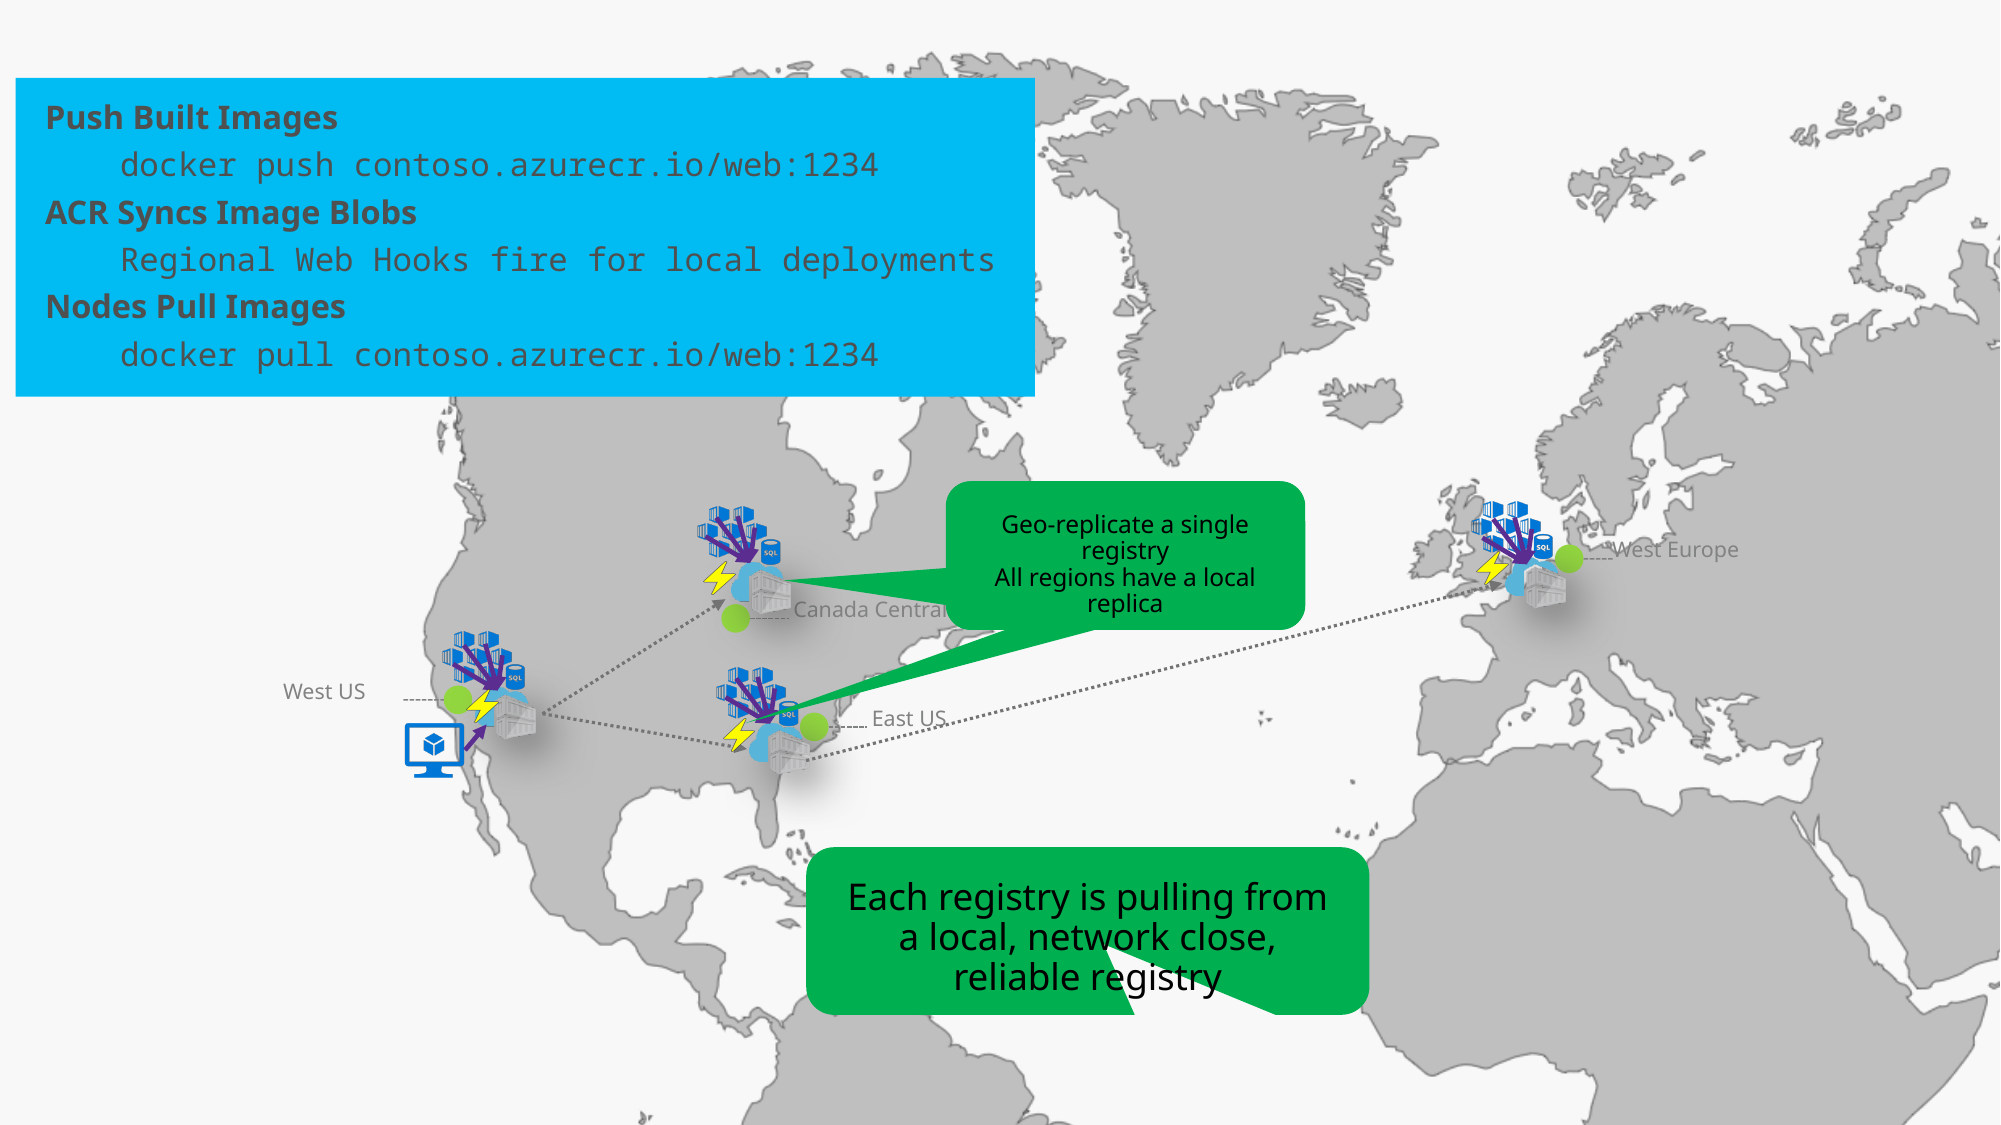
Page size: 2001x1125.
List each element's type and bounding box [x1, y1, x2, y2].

text_box [484, 643, 498, 663]
text_box [1554, 539, 1814, 574]
text_box [463, 645, 484, 663]
text_box [1492, 518, 1514, 537]
text_box [542, 598, 726, 715]
text_box [749, 527, 756, 563]
text_box [769, 688, 776, 724]
text_box [805, 582, 1503, 761]
text_box [705, 536, 751, 564]
text_box [737, 515, 751, 536]
text_box [726, 696, 771, 724]
text_box [735, 678, 757, 696]
text_box [282, 680, 466, 715]
picture [0, 0, 2000, 1125]
text_box [1482, 537, 1528, 565]
text_box [497, 655, 503, 691]
text_box [464, 724, 487, 751]
text_box [757, 676, 771, 696]
text_box [542, 713, 748, 750]
text_box [1526, 528, 1532, 565]
text_box [452, 663, 499, 691]
text_box [726, 598, 805, 633]
text_box [1514, 517, 1528, 537]
text_box [716, 517, 737, 536]
